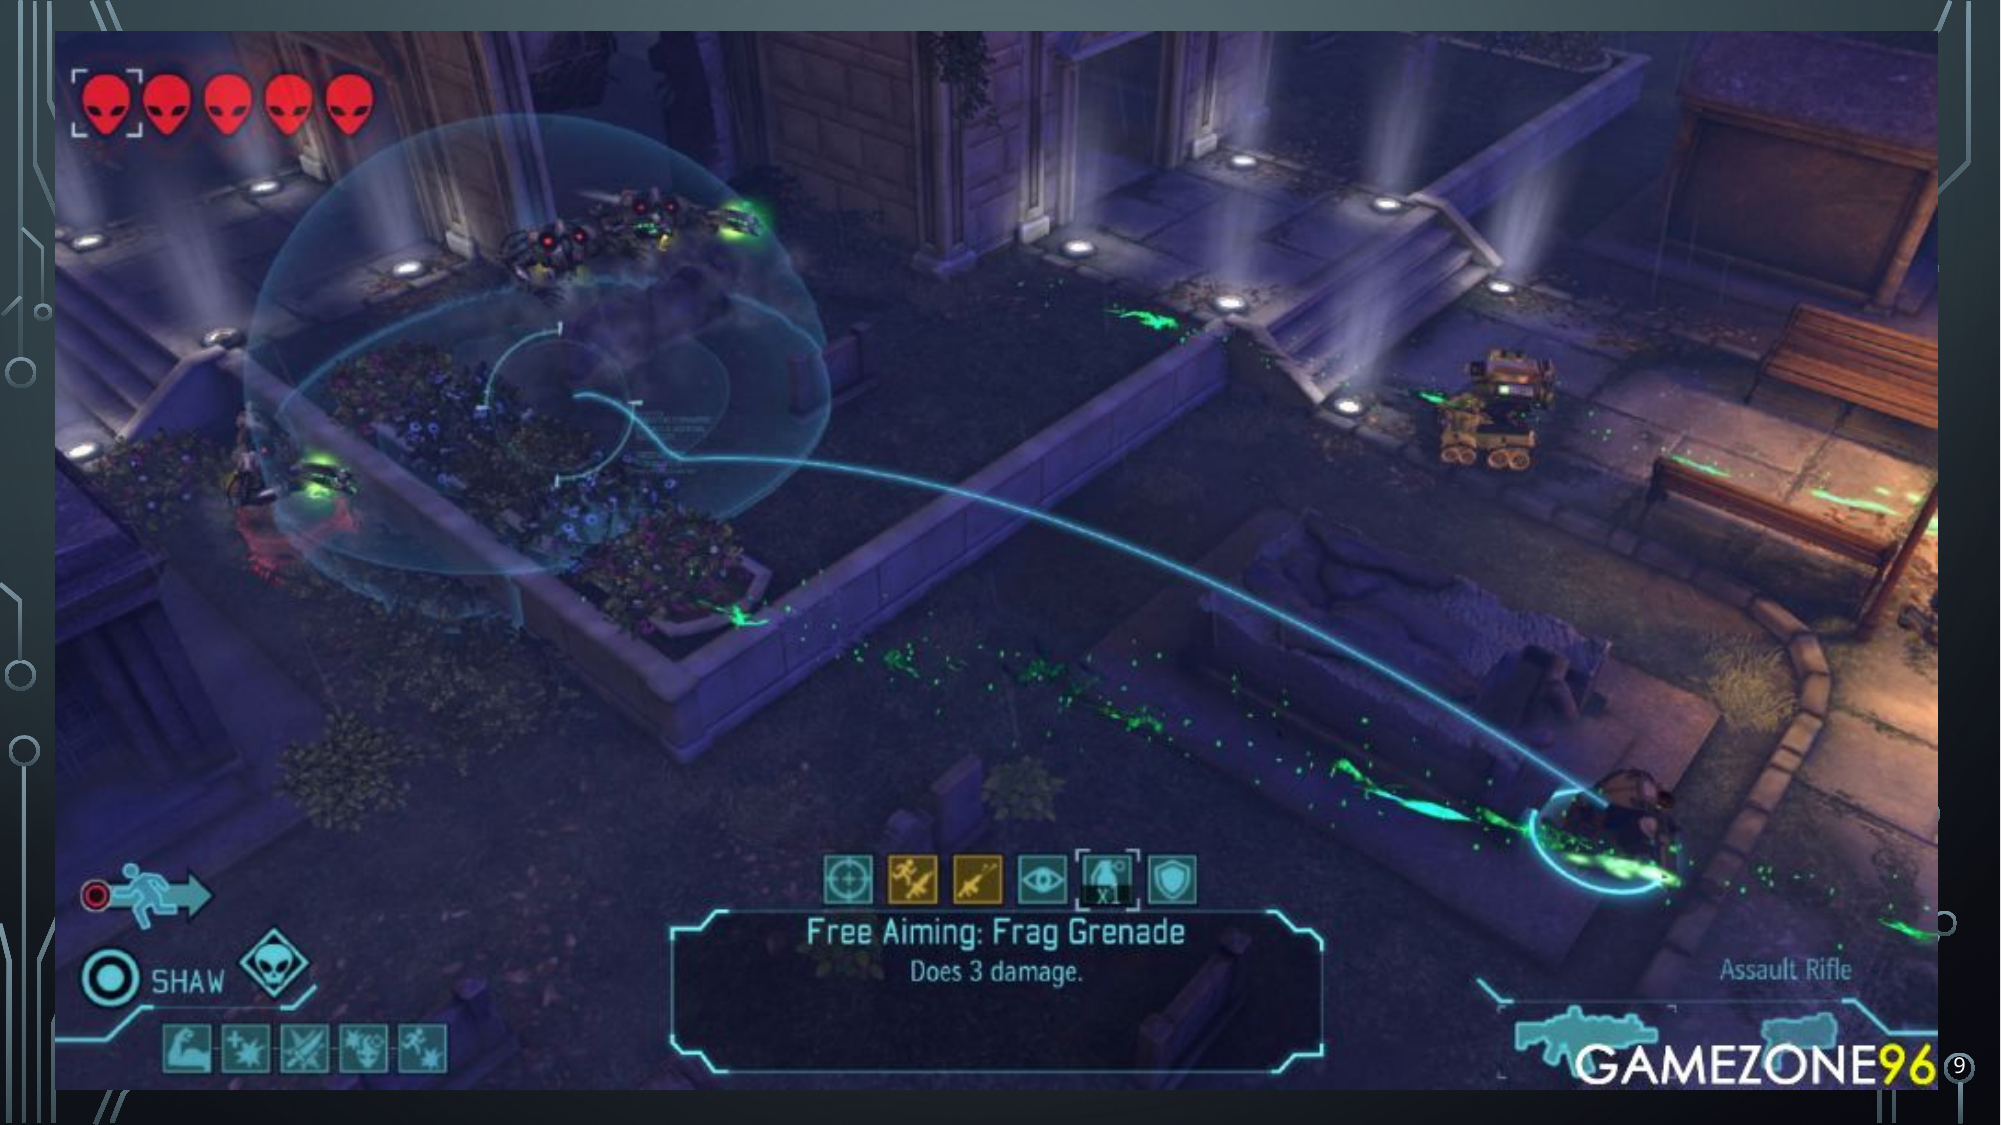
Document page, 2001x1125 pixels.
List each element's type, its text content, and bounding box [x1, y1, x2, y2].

slide_number 9 [1896, 1036, 2000, 1097]
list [55, 30, 1938, 1091]
